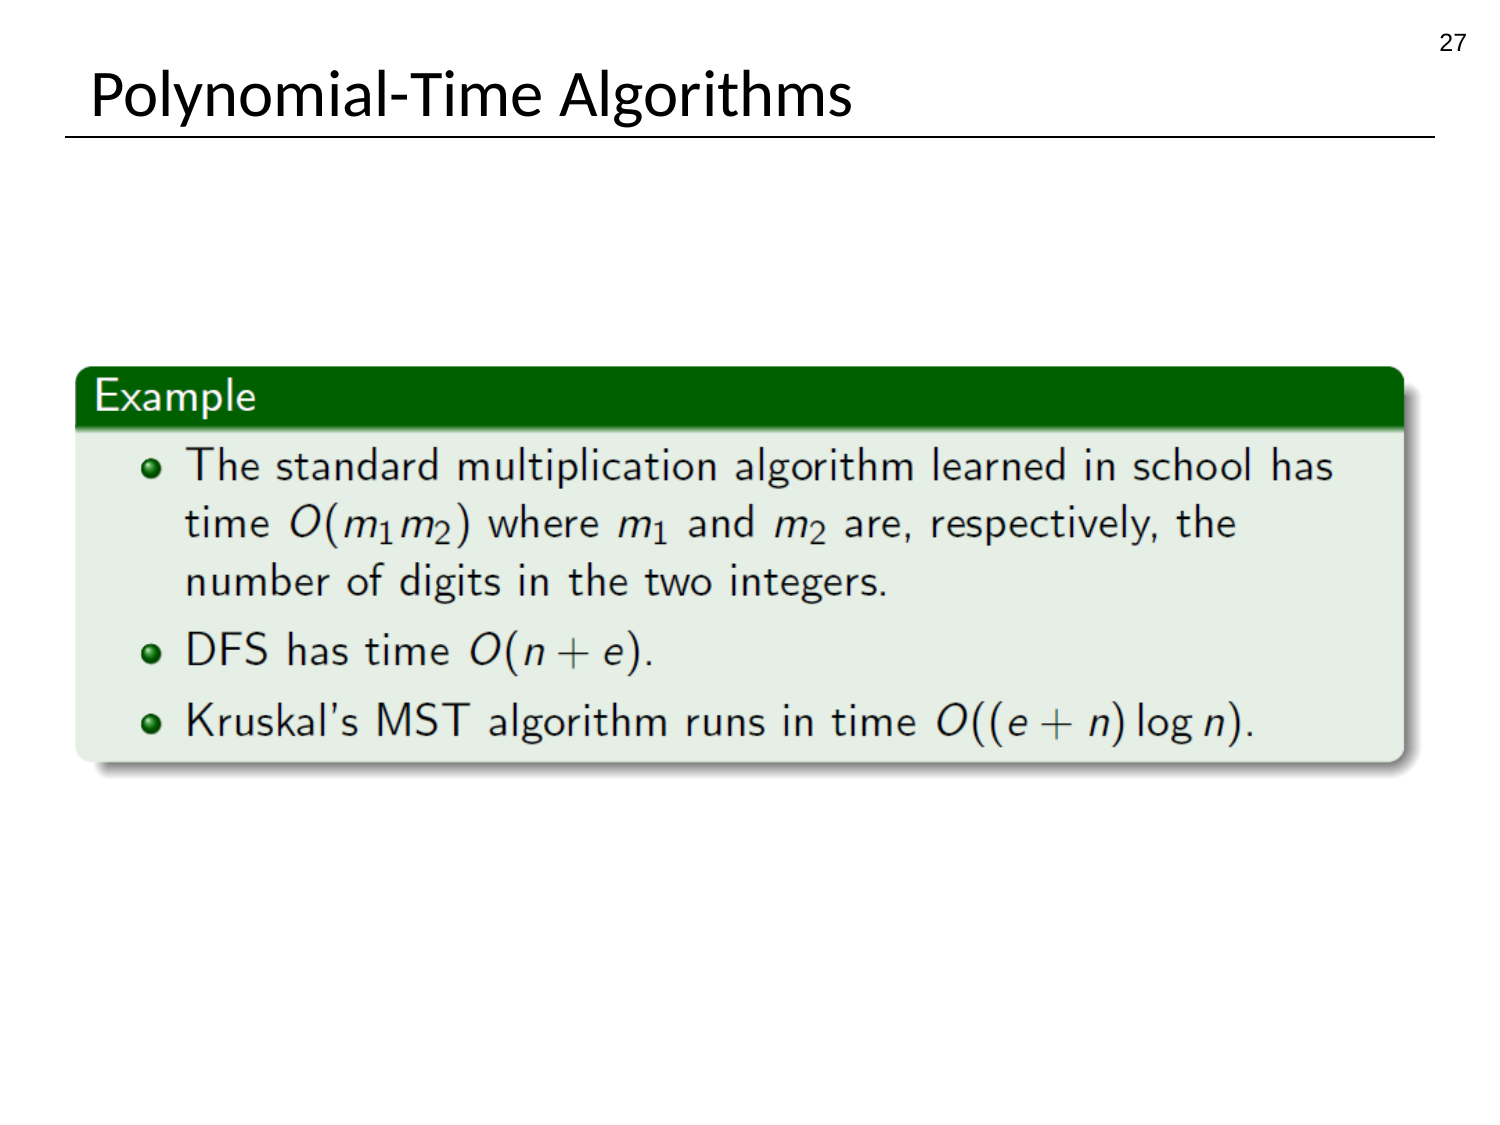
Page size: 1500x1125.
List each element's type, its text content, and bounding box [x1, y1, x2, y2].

slide_number 27 [1131, 18, 1483, 62]
title Polynomial-Time Algorithms [75, 20, 1425, 138]
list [74, 361, 1426, 782]
